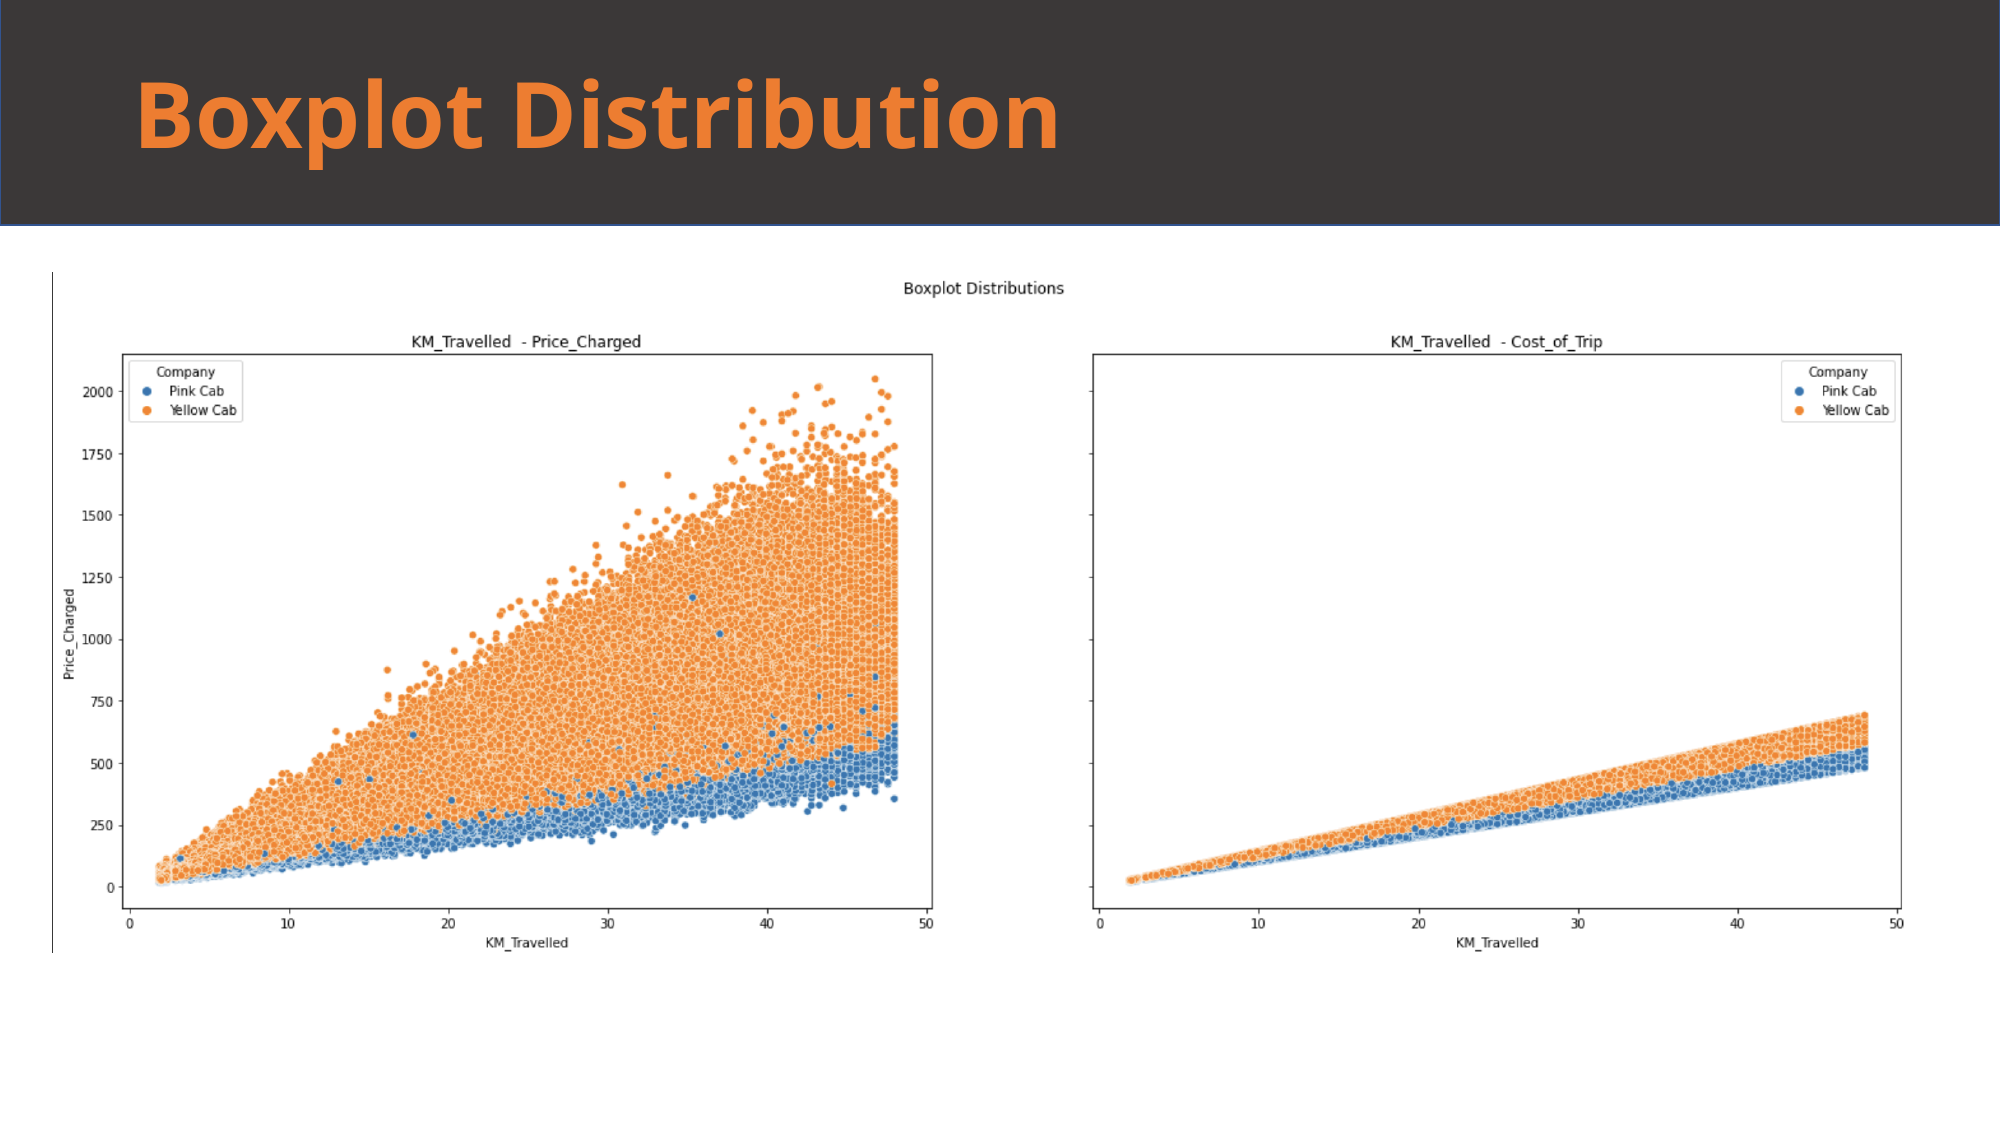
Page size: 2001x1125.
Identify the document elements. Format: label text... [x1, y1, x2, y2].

picture [52, 272, 1908, 953]
text_box Boxplot Distribution [0, 0, 2000, 226]
